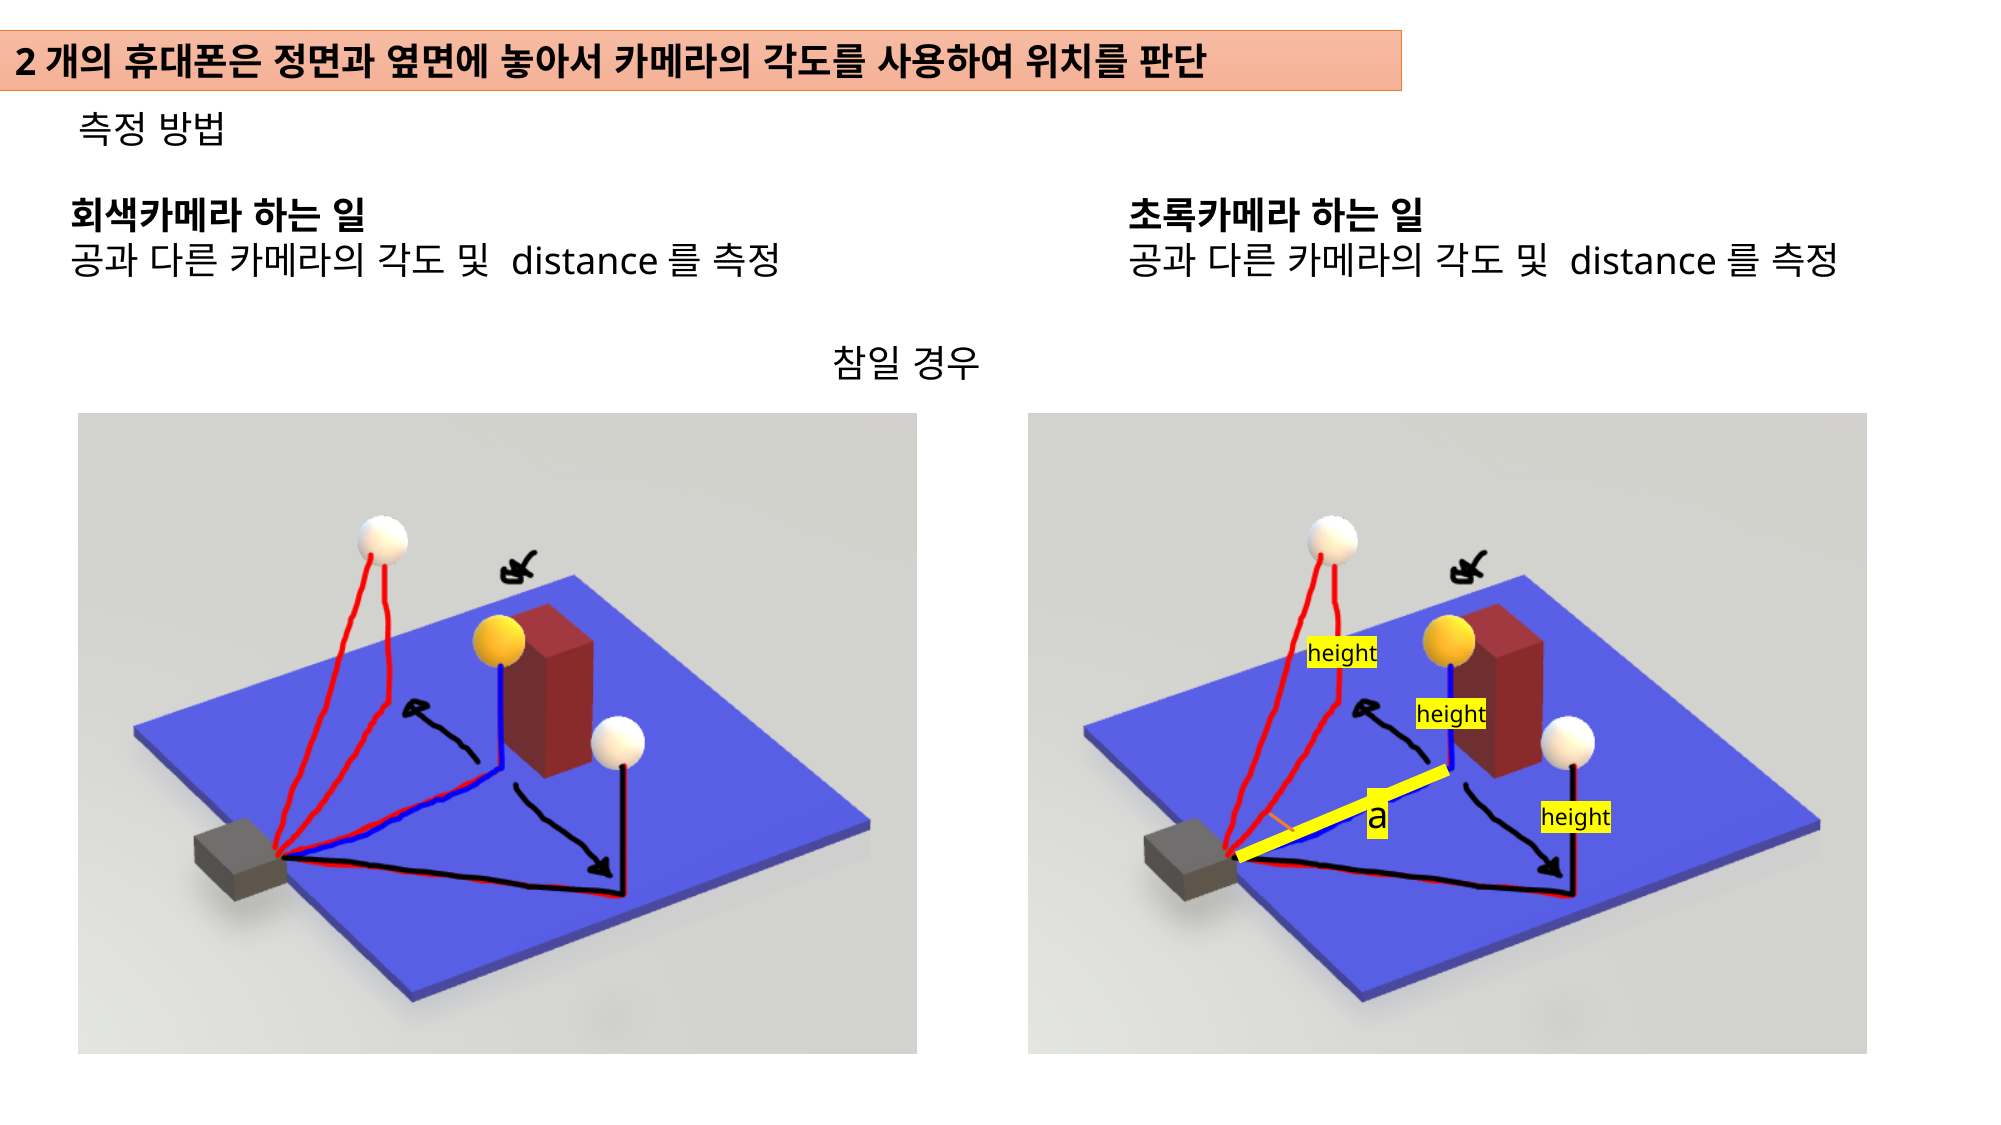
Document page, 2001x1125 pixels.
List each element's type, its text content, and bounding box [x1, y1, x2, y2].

picture [1028, 413, 1867, 1054]
picture [77, 413, 917, 1054]
text_box 초록카메라 하는 일 공과 다른 카메라의 각도 및 distance를 측정 [1113, 184, 1945, 289]
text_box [1237, 769, 1448, 858]
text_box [1269, 813, 1294, 832]
text_box 참일 경우 [818, 332, 997, 393]
text_box 측정 방법 [64, 98, 243, 159]
text_box 2개의 휴대폰은 정면과 옆면에 놓아서 카메라의 각도를 사용하여 위치를 판단 [0, 30, 1402, 91]
text_box 회색카메라 하는 일 공과 다른 카메라의 각도 및 distance를 측정 [55, 184, 887, 289]
